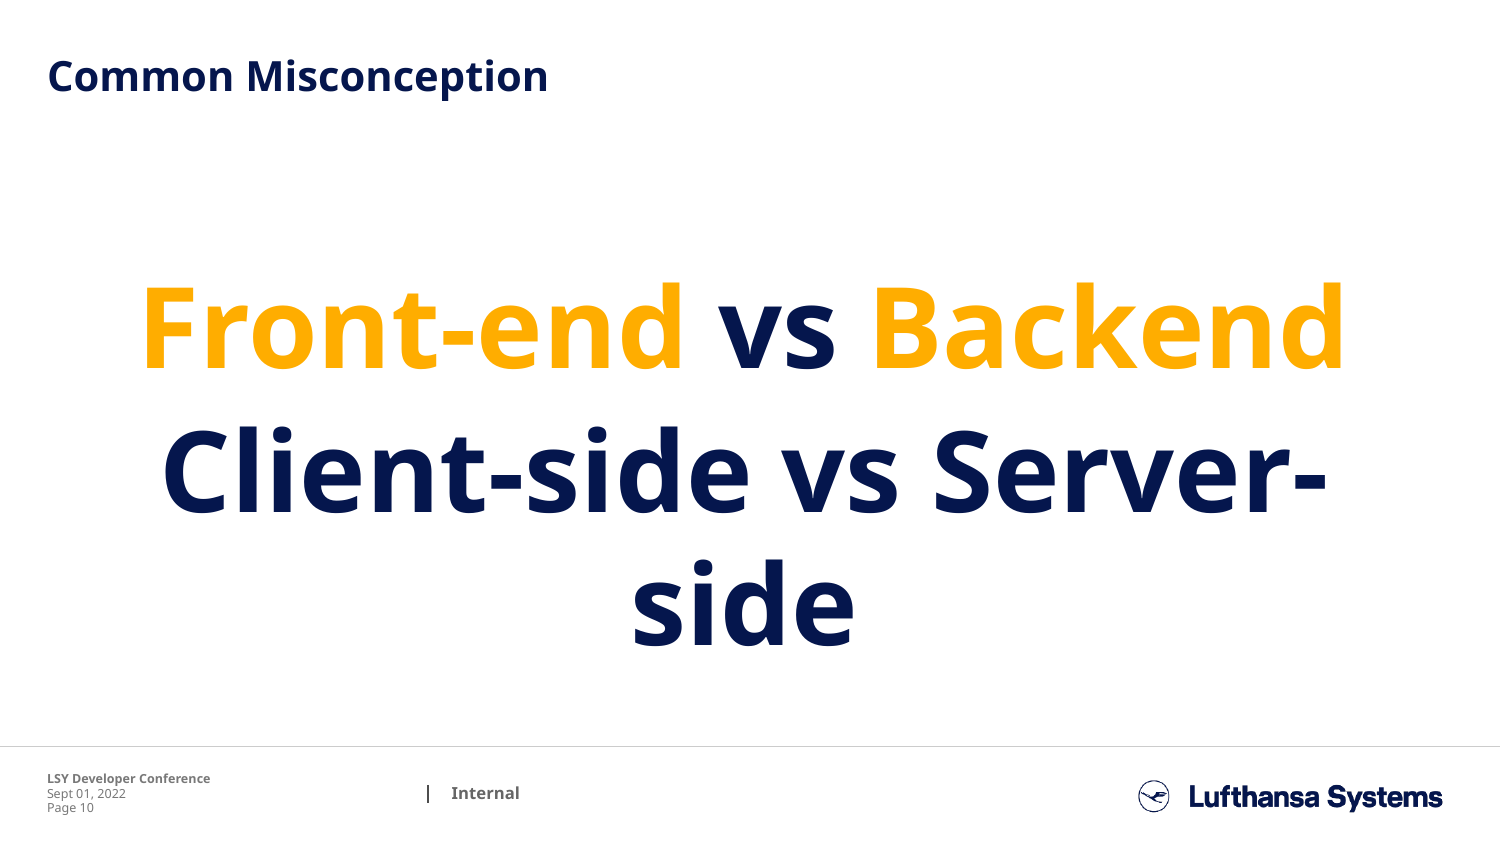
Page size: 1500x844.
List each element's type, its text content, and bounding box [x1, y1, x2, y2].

list Front-end vs Backend Client-side vs Server-side [47, 262, 1442, 560]
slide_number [47, 787, 138, 801]
slide_number Page 10 [47, 801, 103, 817]
title Common Misconception [47, 49, 1442, 145]
picture [1136, 778, 1443, 813]
footer LSY Developer Conference [47, 771, 402, 787]
